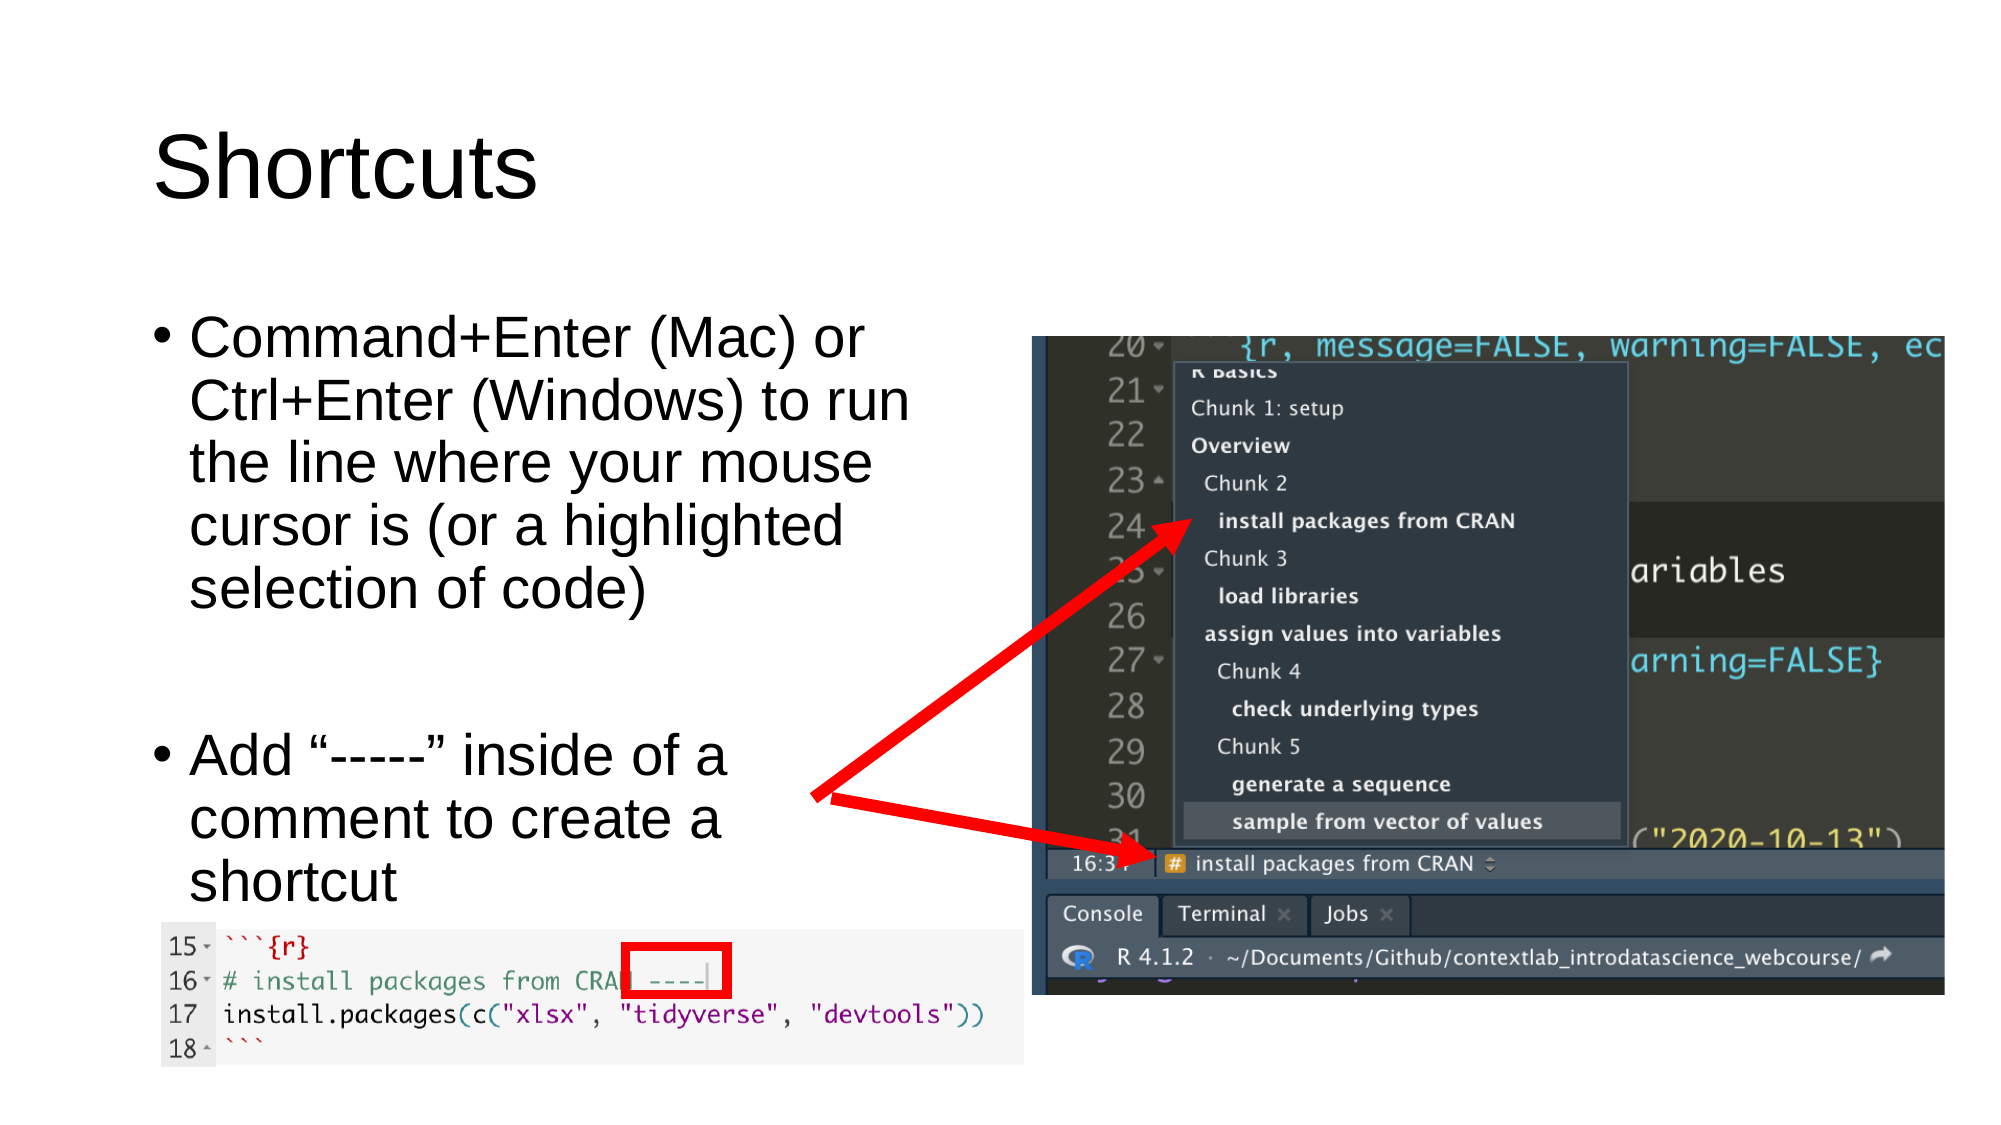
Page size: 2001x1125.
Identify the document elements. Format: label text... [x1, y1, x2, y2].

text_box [813, 518, 1193, 799]
text_box Command+Enter (Mac) or Ctrl+Enter (Windows) to run the line where your mouse cursor is (or a highlighted selection of code) Add “-----” inside of a comment to create a shortcut [137, 299, 934, 1014]
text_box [831, 798, 1157, 858]
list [1031, 336, 1945, 995]
picture [161, 922, 1024, 1067]
title Shortcuts [137, 59, 1863, 278]
